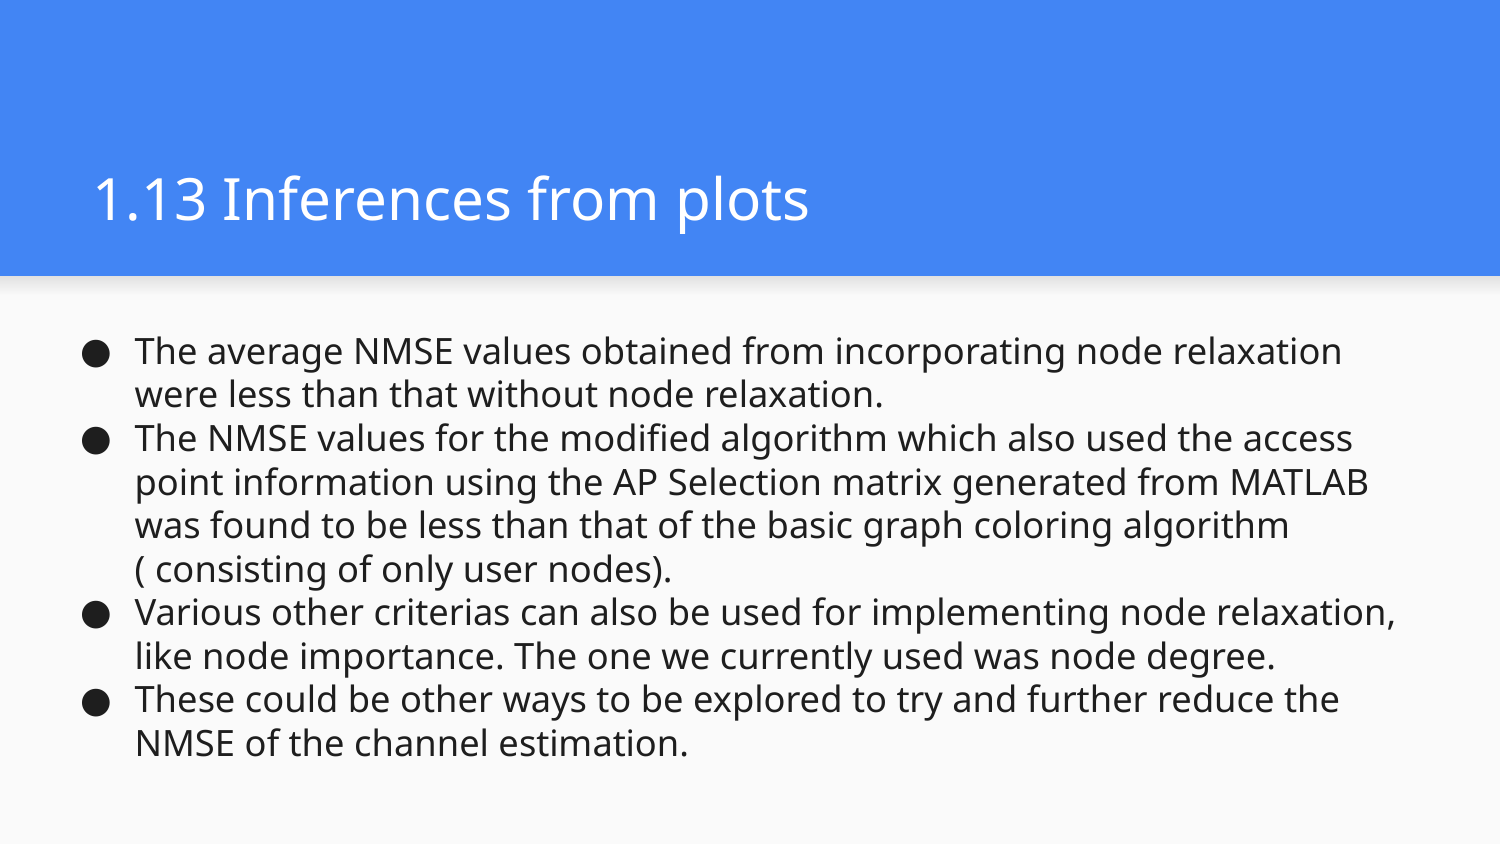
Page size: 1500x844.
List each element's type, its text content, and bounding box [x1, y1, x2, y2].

title 1.13 Inferences from plots [77, 121, 1427, 248]
list The average NMSE values obtained from incorporating node relaxation were less than that without node relaxation. The NMSE values for the modified algorithm which also used the access point information using the AP Selection matrix generated from MATLAB was found to be less than that of the basic graph coloring algorithm ( consisting of only user nodes). Various other criterias can also be used for implementing node relaxation, like node importance. The one we currently used was node degree. These could be other ways to be explored to try and further reduce the NMSE of the channel estimation. [46, 312, 1427, 797]
